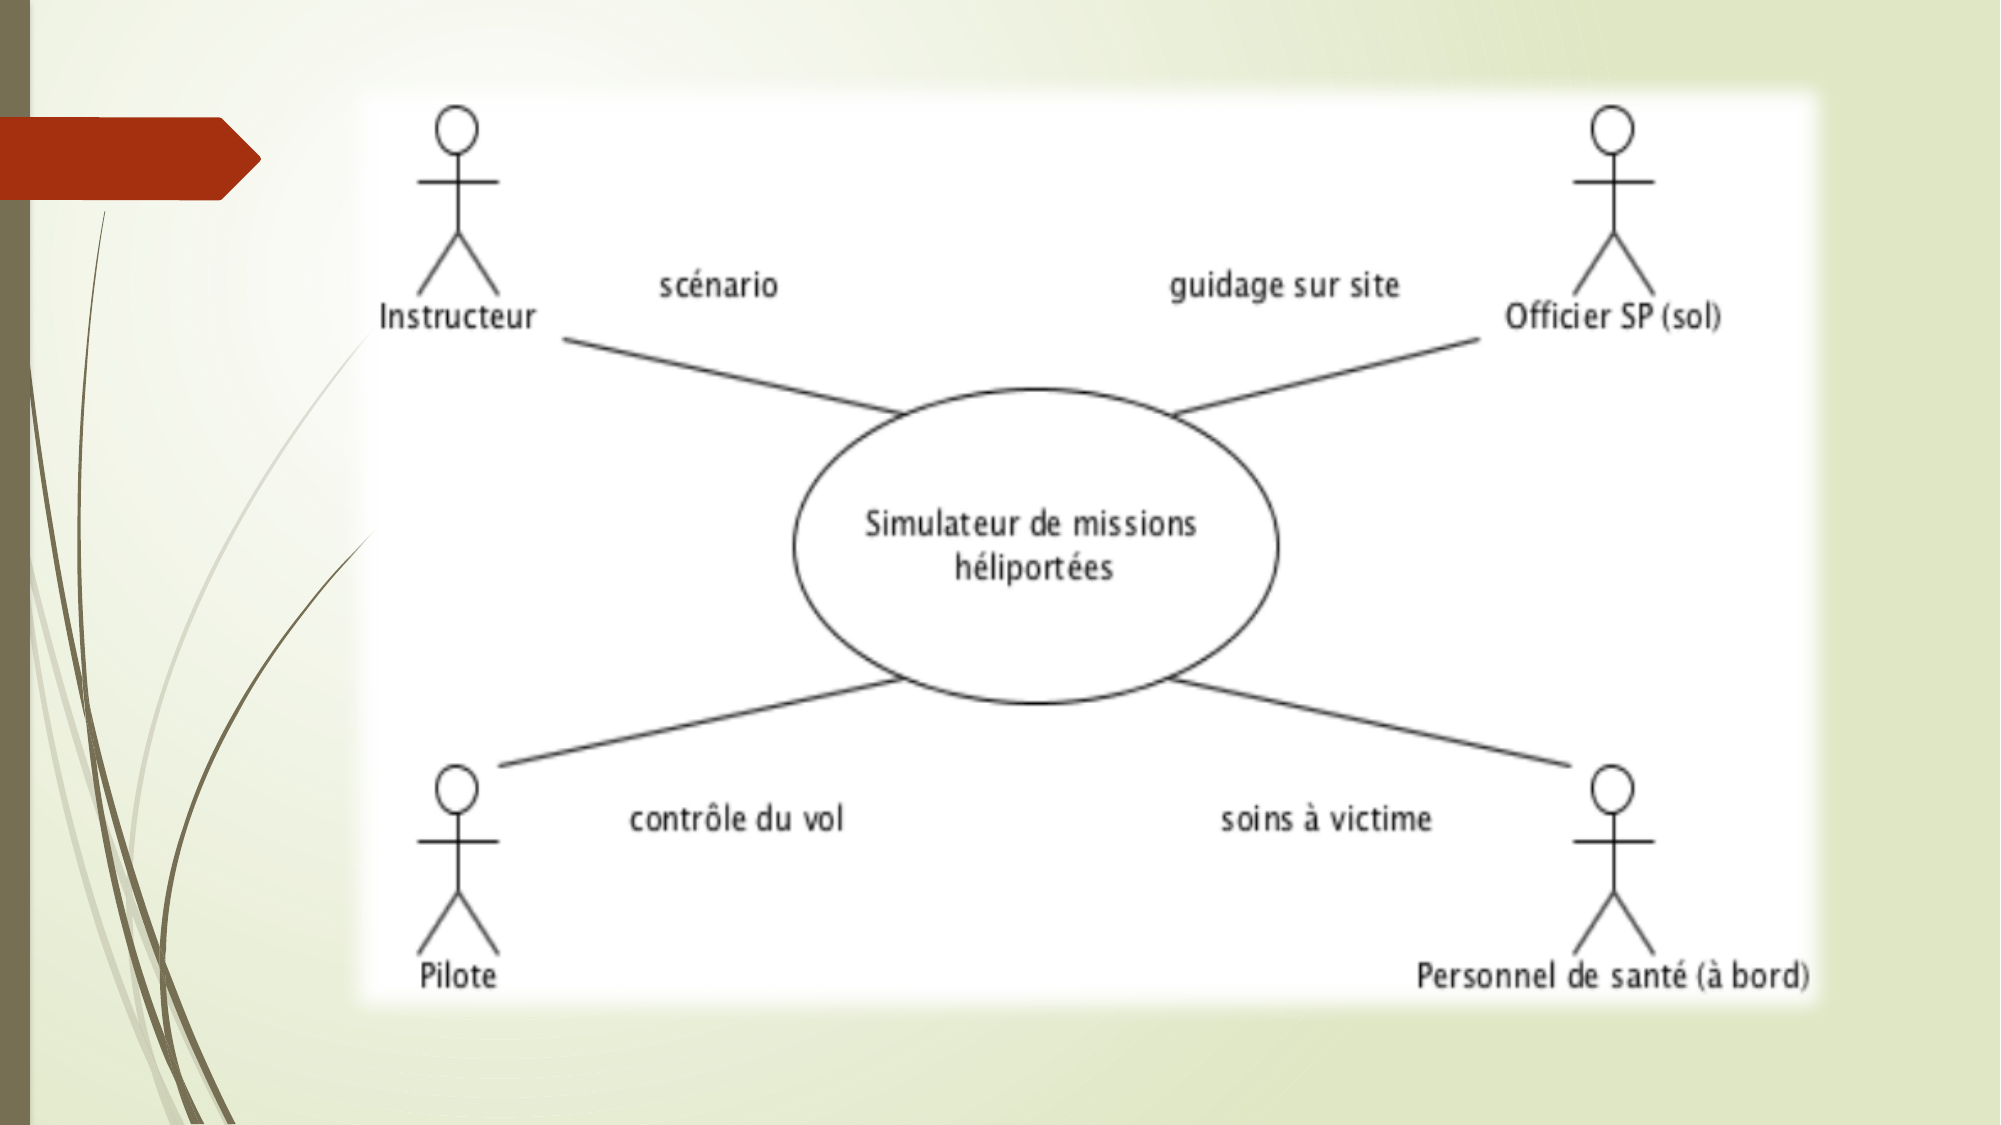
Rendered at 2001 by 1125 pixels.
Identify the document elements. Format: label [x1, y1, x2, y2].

picture [339, 71, 1837, 1024]
